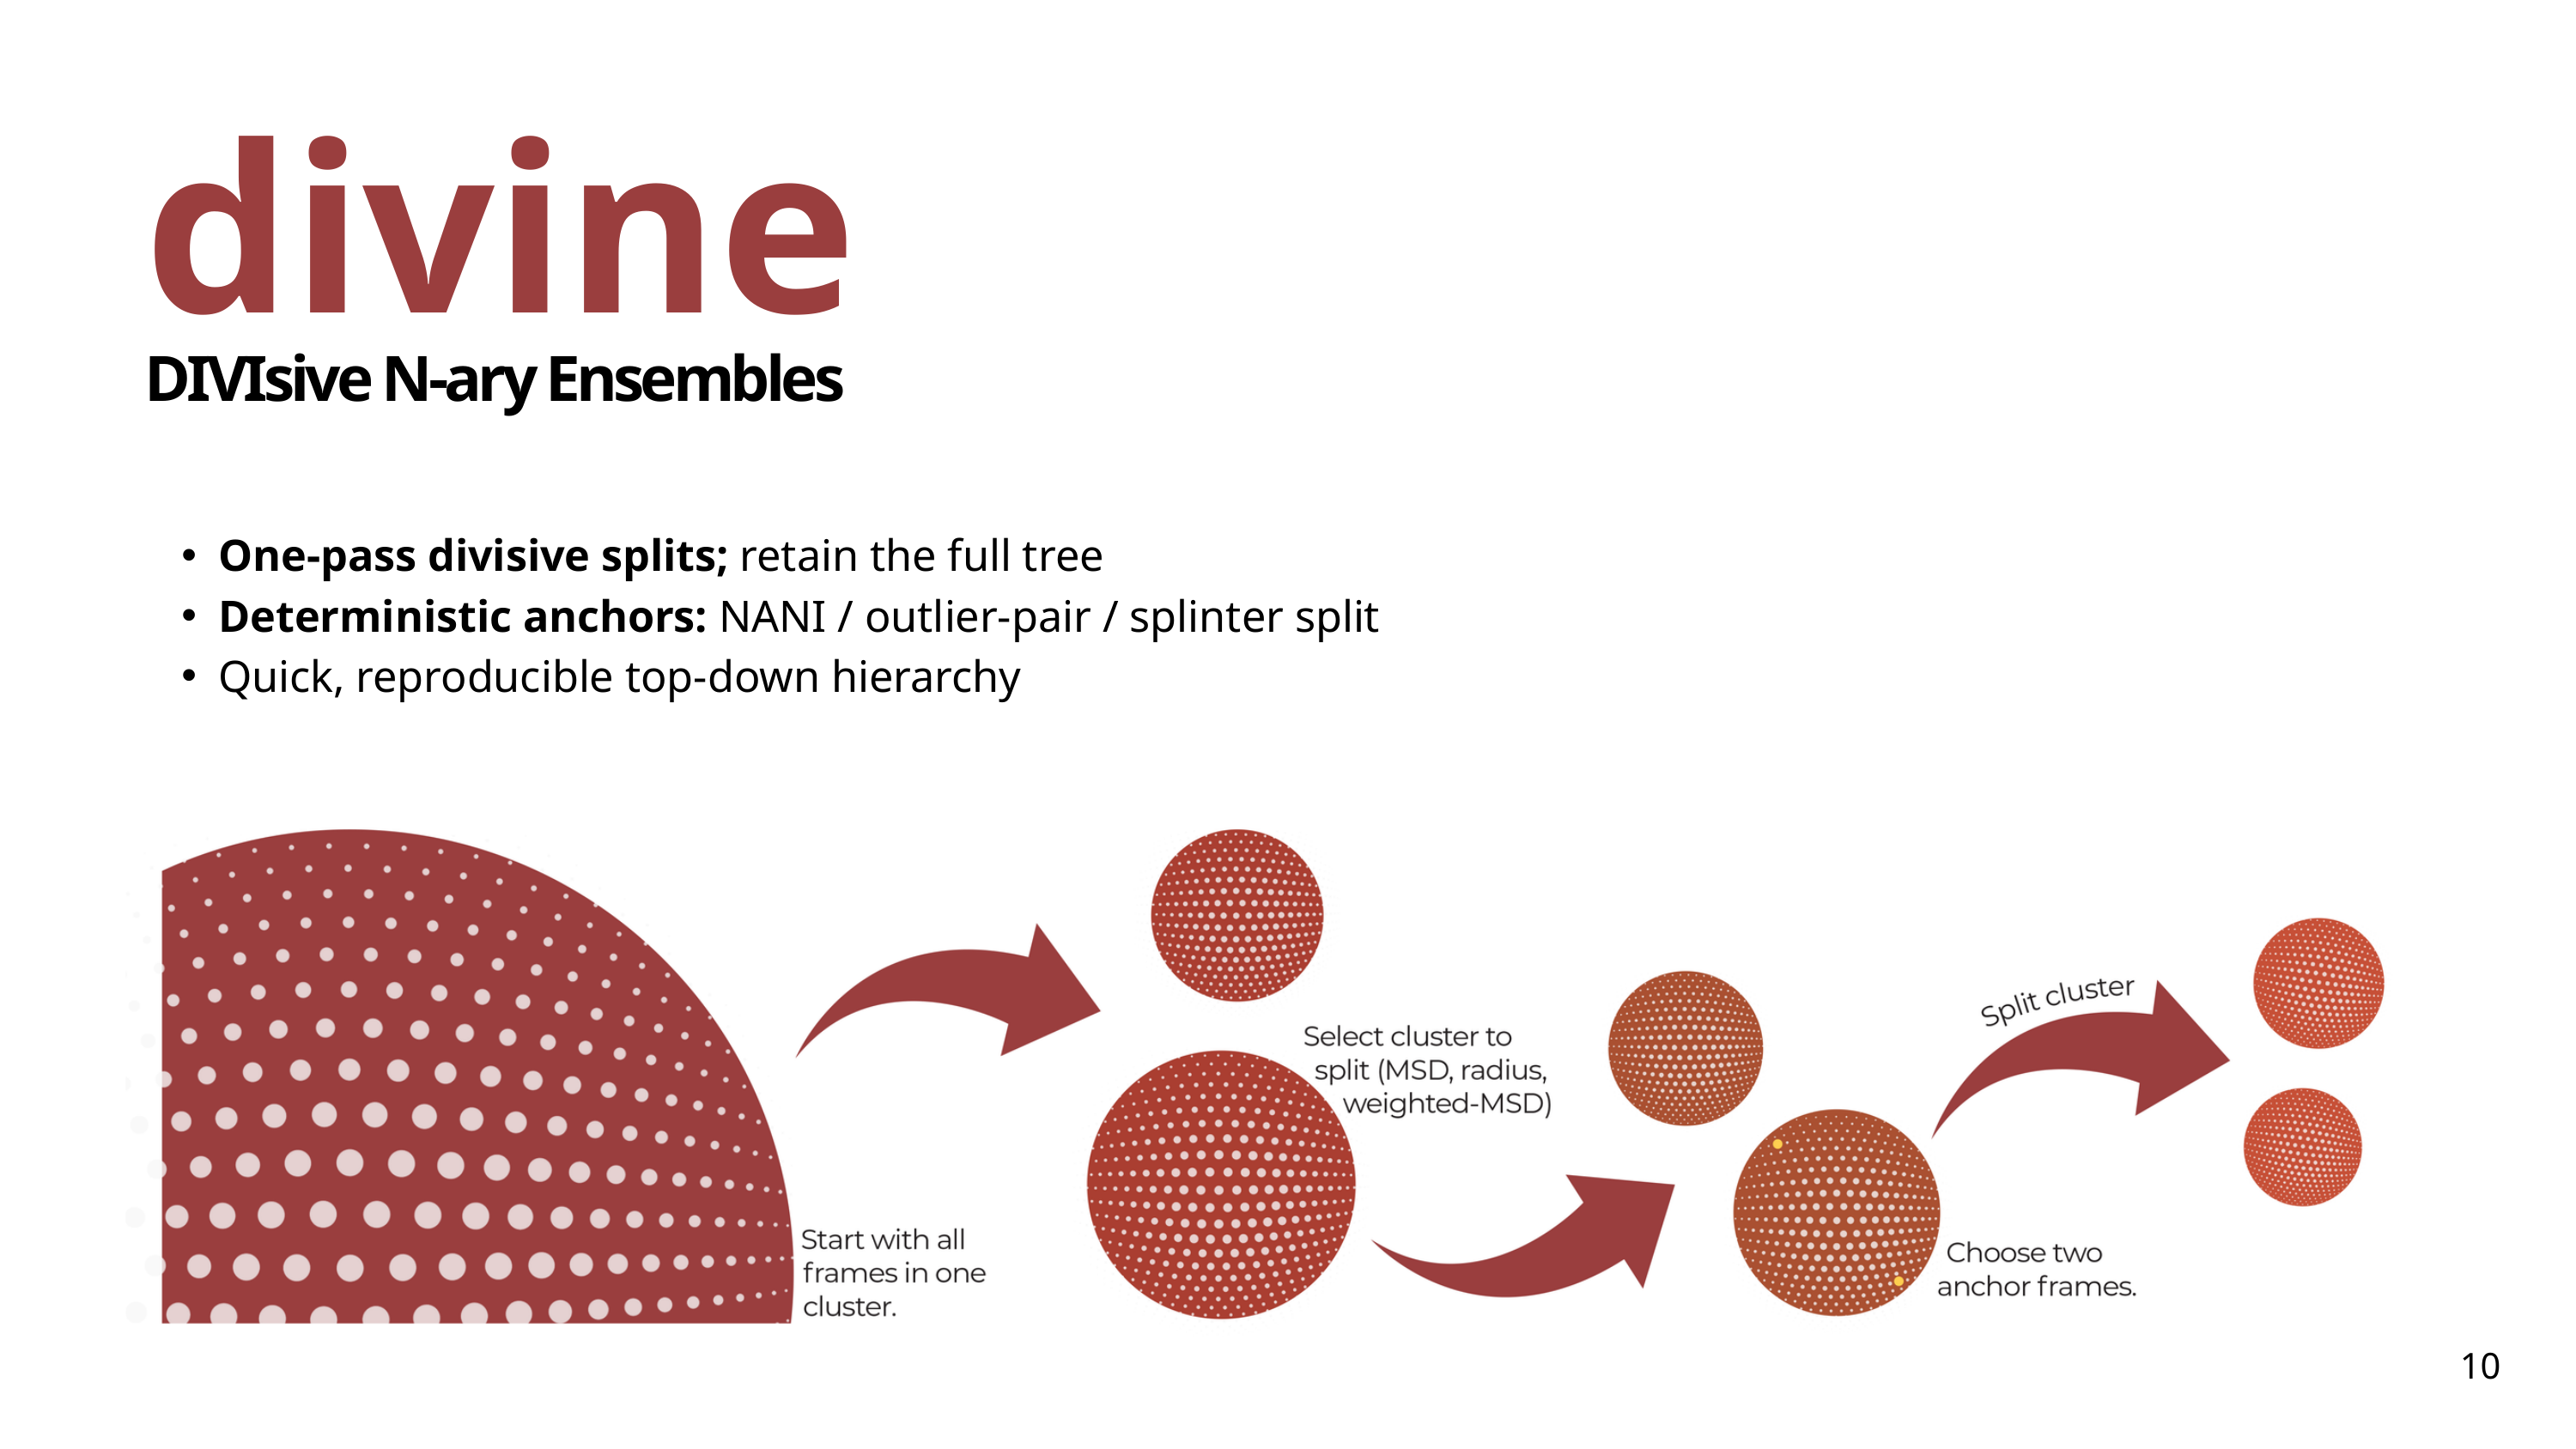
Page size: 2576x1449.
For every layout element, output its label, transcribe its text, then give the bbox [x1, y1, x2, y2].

text_box One-pass divisive splits; retain the full tree Deterministic anchors: NANI / outlier-pair / splinter split Quick, reproducible top-down hierarchy [144, 519, 1762, 762]
text_box DIVIsive N-ary Ensembles [144, 325, 1063, 414]
text_box divine [144, 196, 1063, 325]
text_box [125, 660, 2400, 1343]
text_box 10 [2459, 1335, 2501, 1386]
